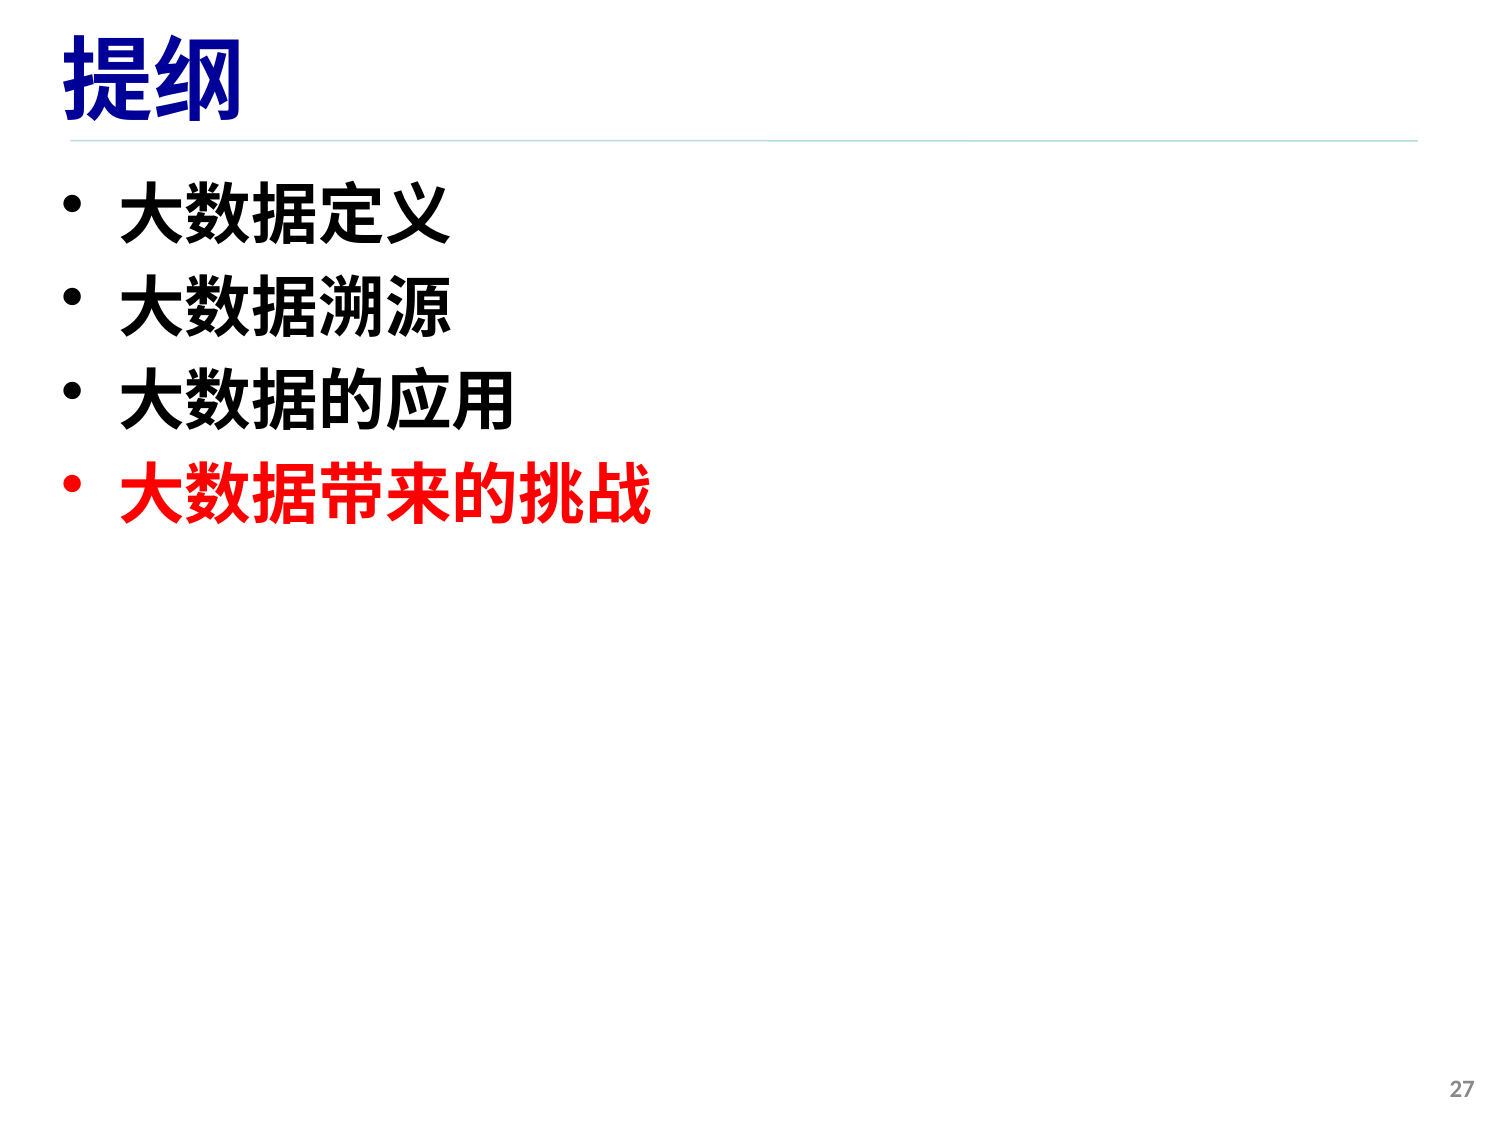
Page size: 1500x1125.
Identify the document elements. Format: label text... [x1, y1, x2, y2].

list 大数据定义 大数据溯源 大数据的应用 大数据带来的挑战 [46, 163, 1442, 1055]
title 提纲 [46, 11, 1419, 143]
text_box 27 [1139, 1057, 1490, 1118]
